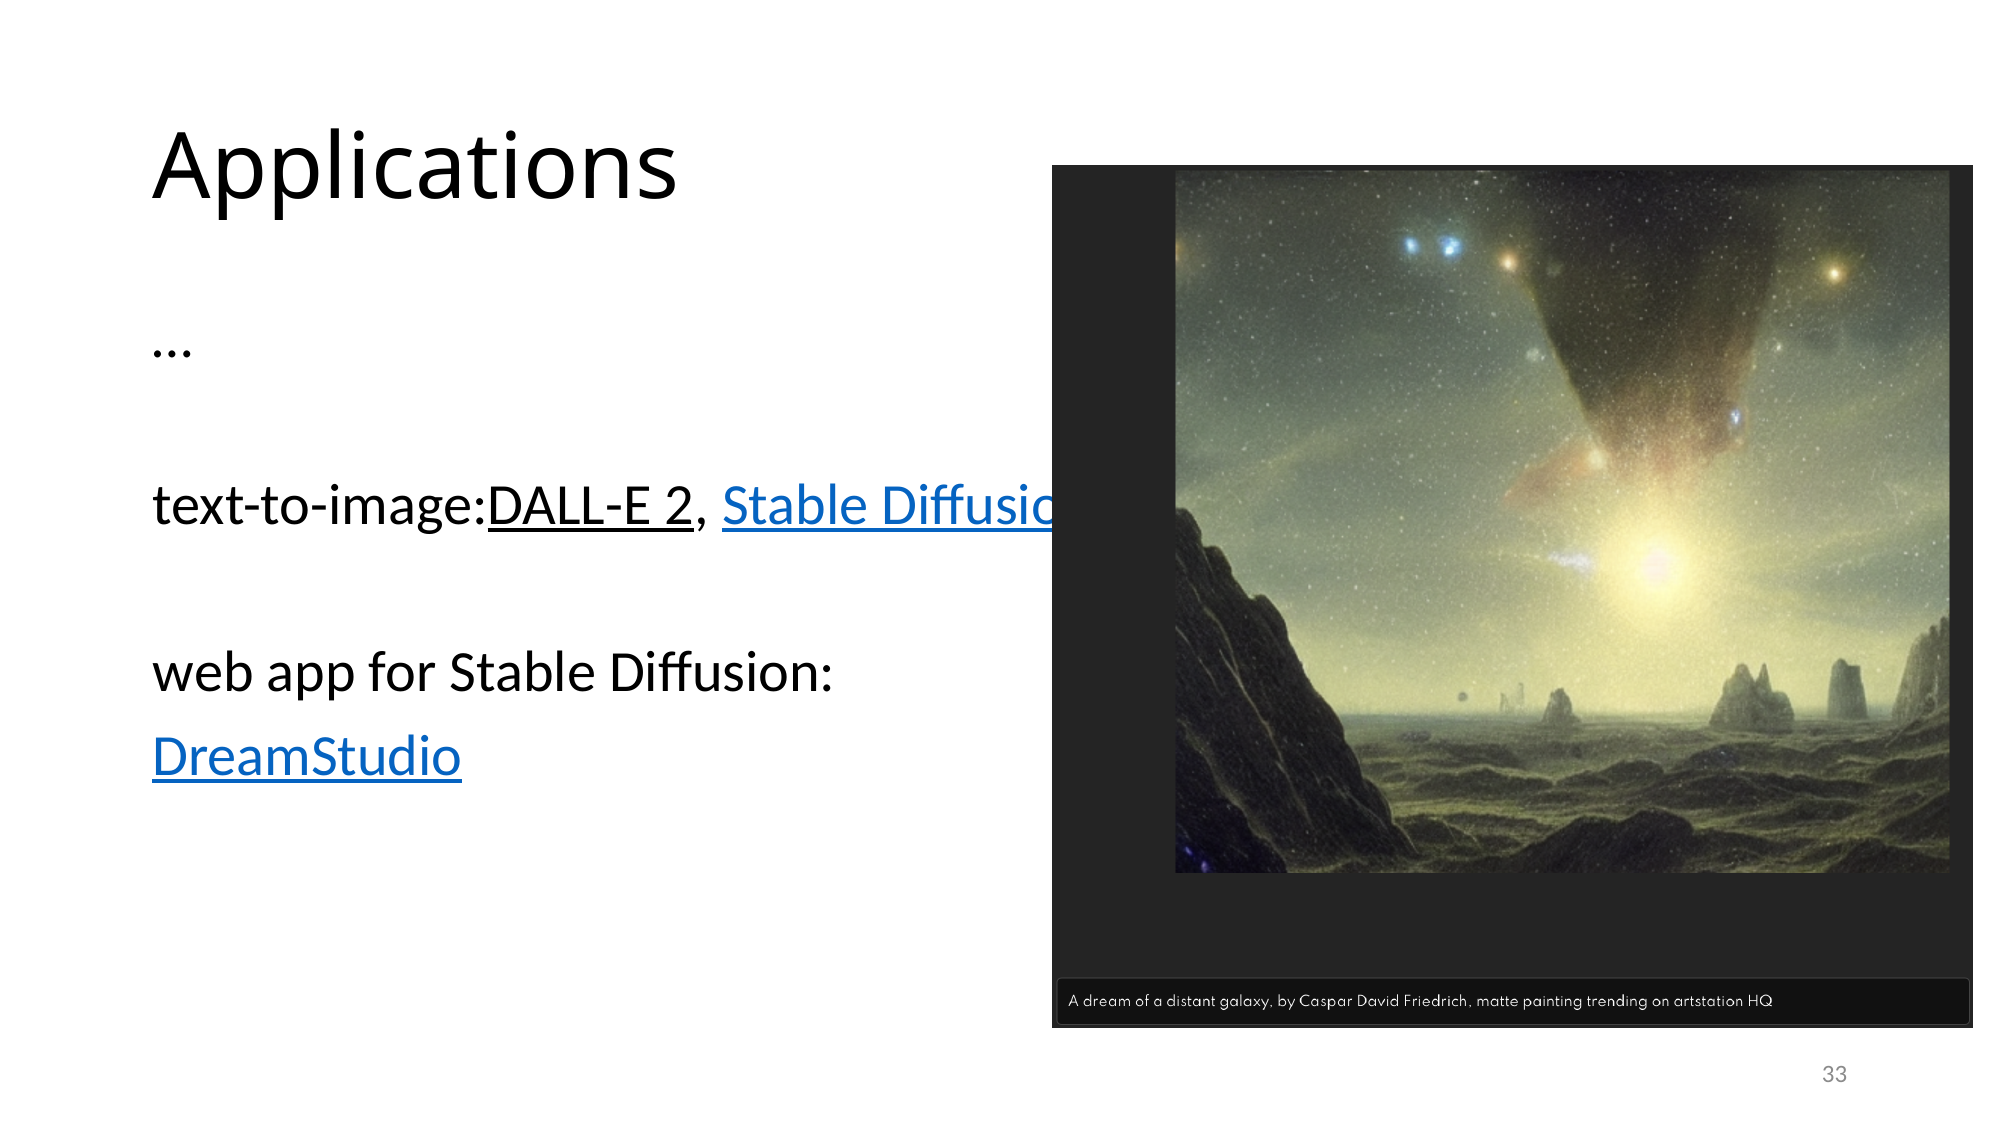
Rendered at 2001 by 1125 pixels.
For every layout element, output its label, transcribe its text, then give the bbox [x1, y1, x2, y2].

slide_number 33 [1412, 1042, 1863, 1103]
title Applications [137, 59, 1863, 278]
list … text-to-image: DALL-E 2, Stable Diffusion web app for Stable Diffusion: DreamStudio [137, 299, 1052, 1014]
picture [1052, 164, 1973, 1028]
